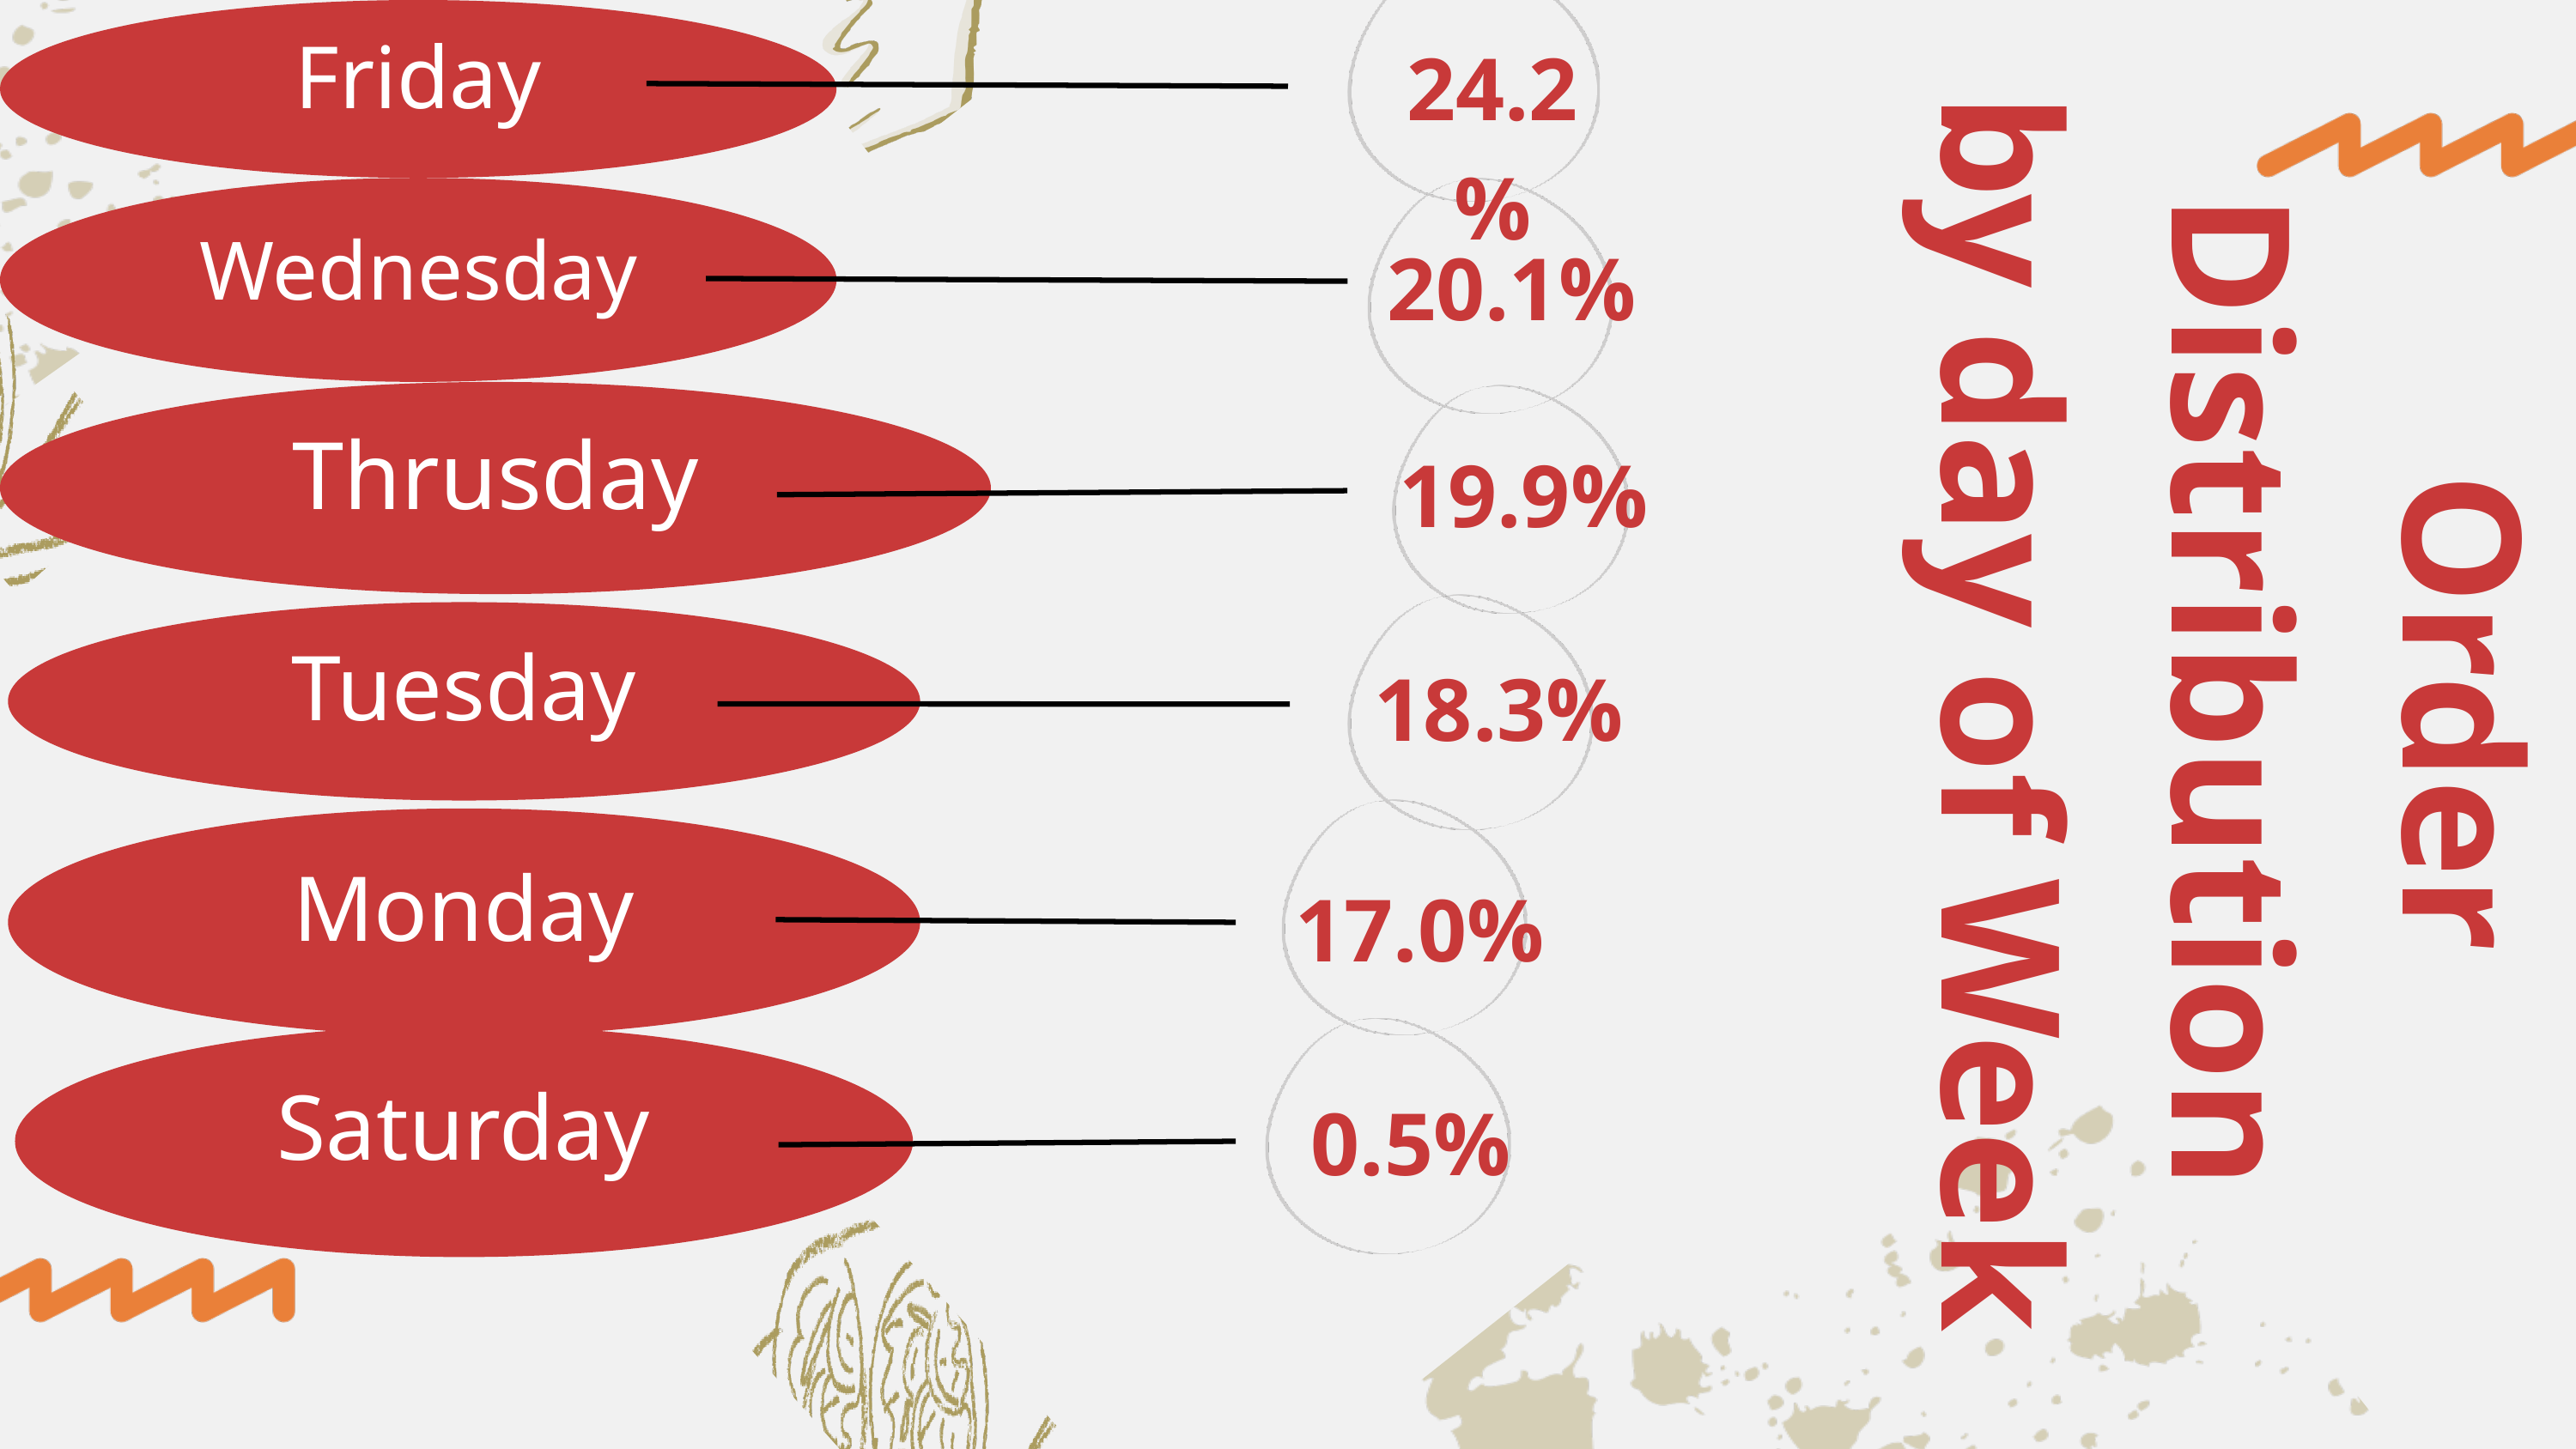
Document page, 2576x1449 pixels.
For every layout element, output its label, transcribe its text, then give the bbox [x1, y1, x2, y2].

text_box [1347, 0, 1601, 202]
text_box [717, 1264, 1078, 1449]
text_box Order Distribution by day of Week [1909, 0, 2576, 1449]
text_box [1392, 545, 1631, 614]
text_box 24.2% [1368, 16, 1618, 258]
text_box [8, 602, 920, 801]
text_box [15, 1025, 914, 1258]
text_box [838, 0, 1027, 170]
text_box [1347, 594, 1594, 638]
text_box 0.5% [1288, 1072, 1534, 1193]
text_box [1281, 799, 1528, 1035]
text_box [1367, 178, 1613, 414]
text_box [8, 808, 920, 1037]
text_box 17.0% [1290, 858, 1550, 979]
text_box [0, 381, 992, 595]
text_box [0, 0, 837, 177]
text_box [1265, 1018, 1511, 1254]
text_box 18.3% [1347, 638, 1651, 759]
text_box 19.9% [1392, 424, 1656, 545]
text_box [1347, 759, 1594, 830]
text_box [0, 177, 837, 380]
text_box [1334, 995, 1909, 1449]
text_box 20.1% [1371, 217, 1651, 338]
text_box [1392, 385, 1631, 424]
text_box [0, 1257, 296, 1324]
